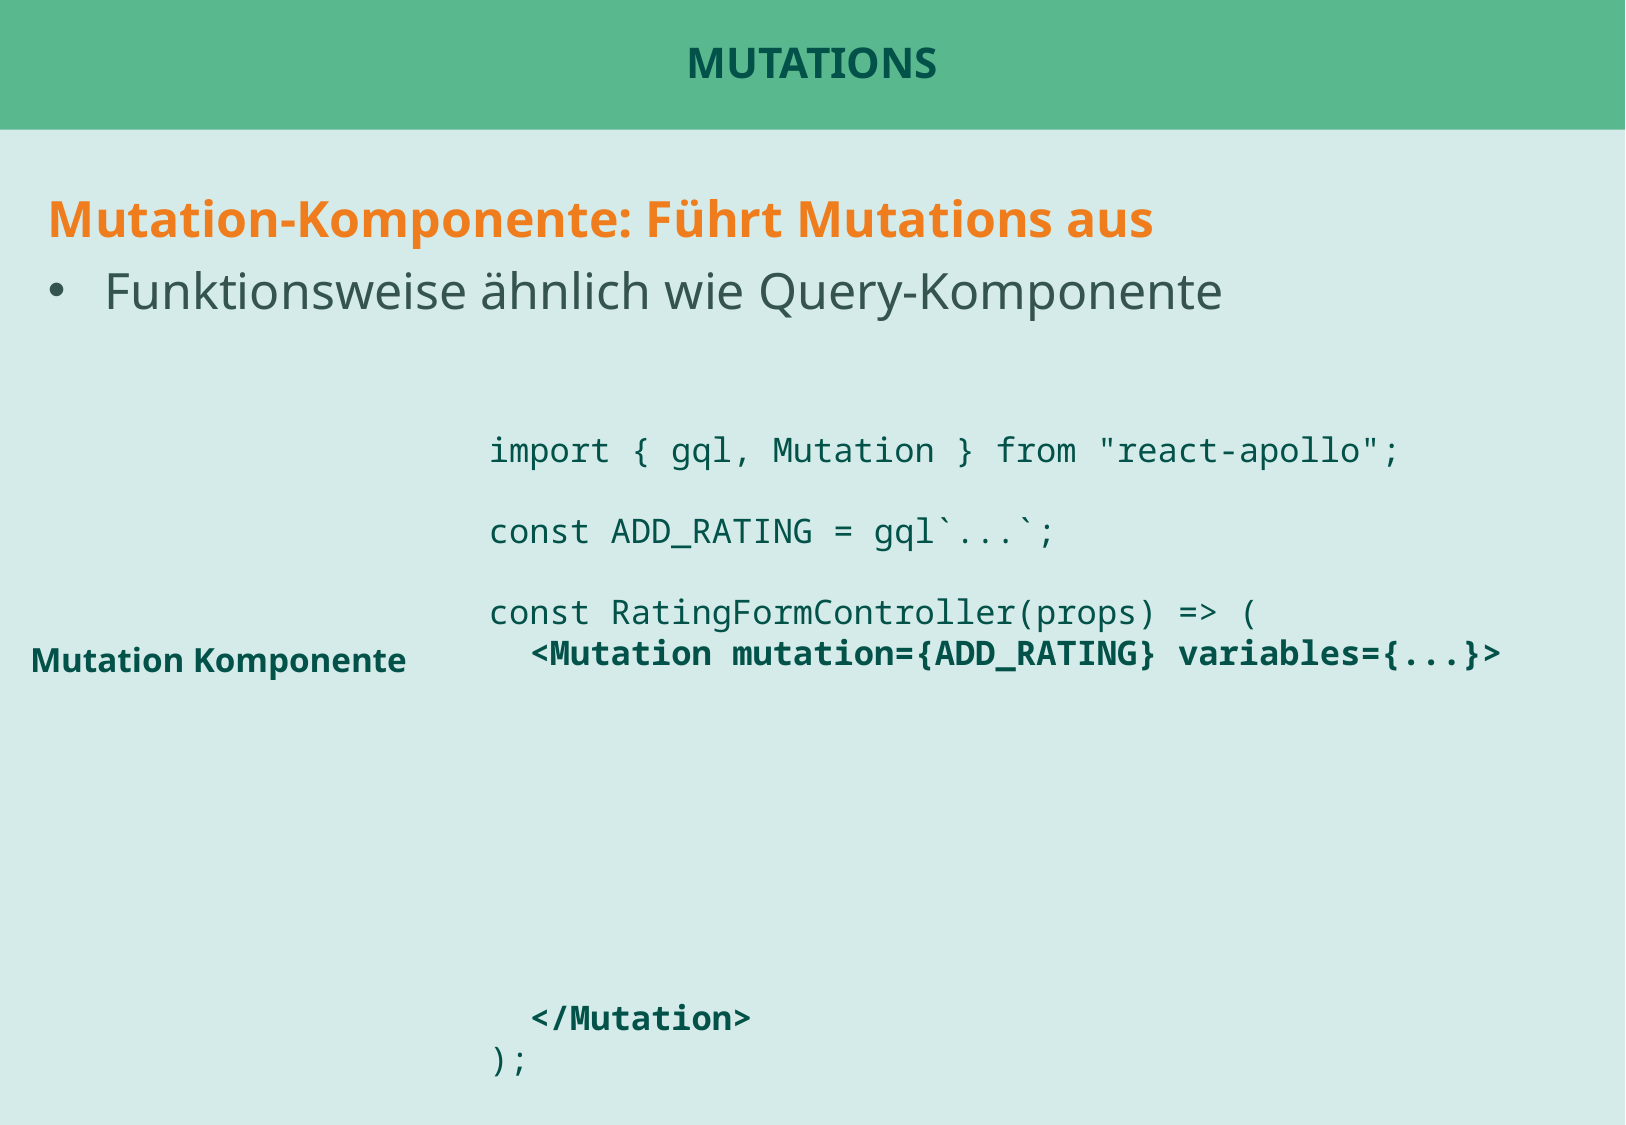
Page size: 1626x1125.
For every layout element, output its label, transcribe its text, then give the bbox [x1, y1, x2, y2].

text_box Mutation Komponente [15, 631, 580, 687]
title Mutations [0, 0, 1625, 130]
text_box Mutation-Komponente: Führt Mutations aus Funktionsweise ähnlich wie Query-Komponente [33, 168, 1592, 327]
text_box import { gql, Mutation } from "react-apollo"; const ADD_RATING = gql`...`; const RatingFormController(props) => ( <Mutation mutation={ADD_RATING} variables={...}> </Mutation> ); [489, 428, 1625, 1079]
